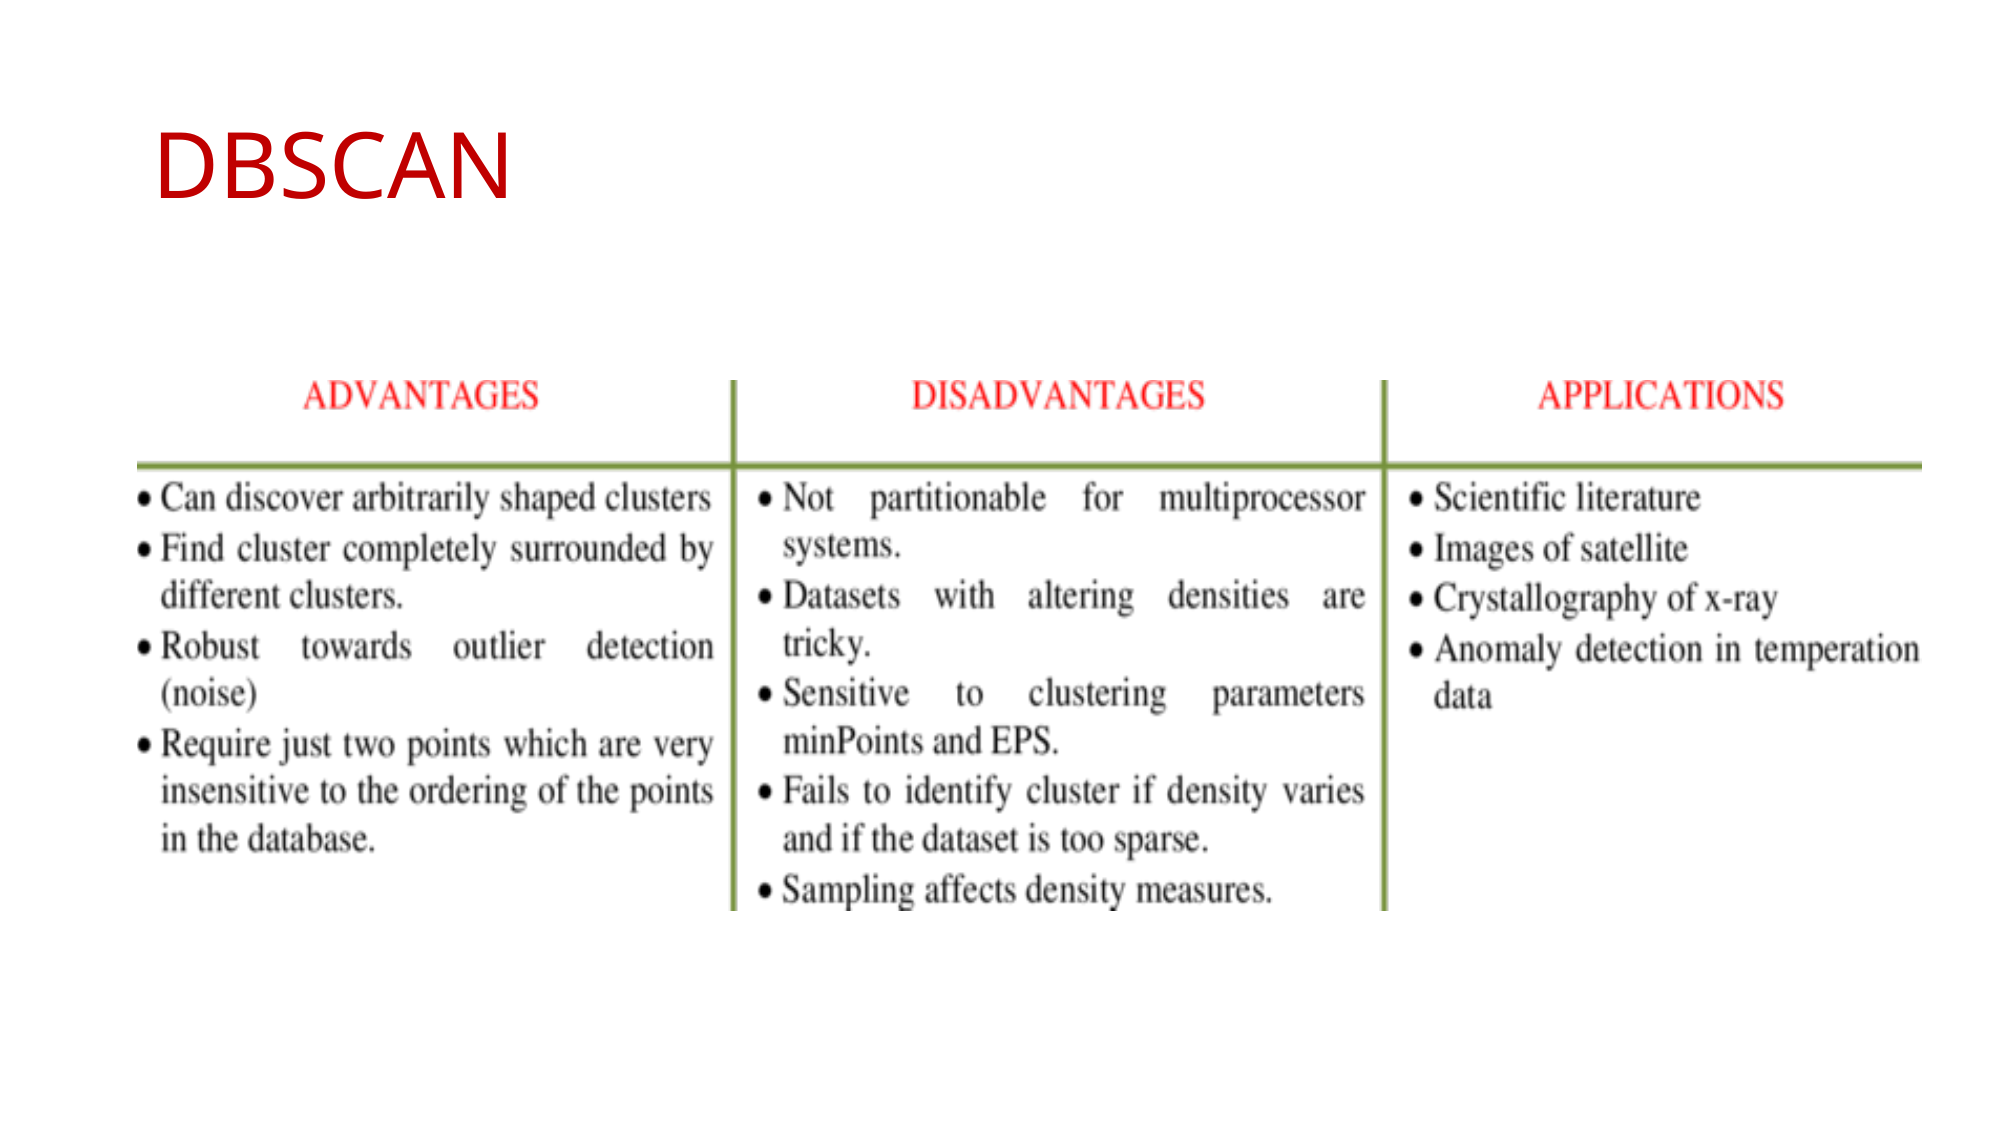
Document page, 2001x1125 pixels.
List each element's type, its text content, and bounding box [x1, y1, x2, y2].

title DBSCAN [137, 59, 1863, 278]
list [137, 380, 1922, 911]
